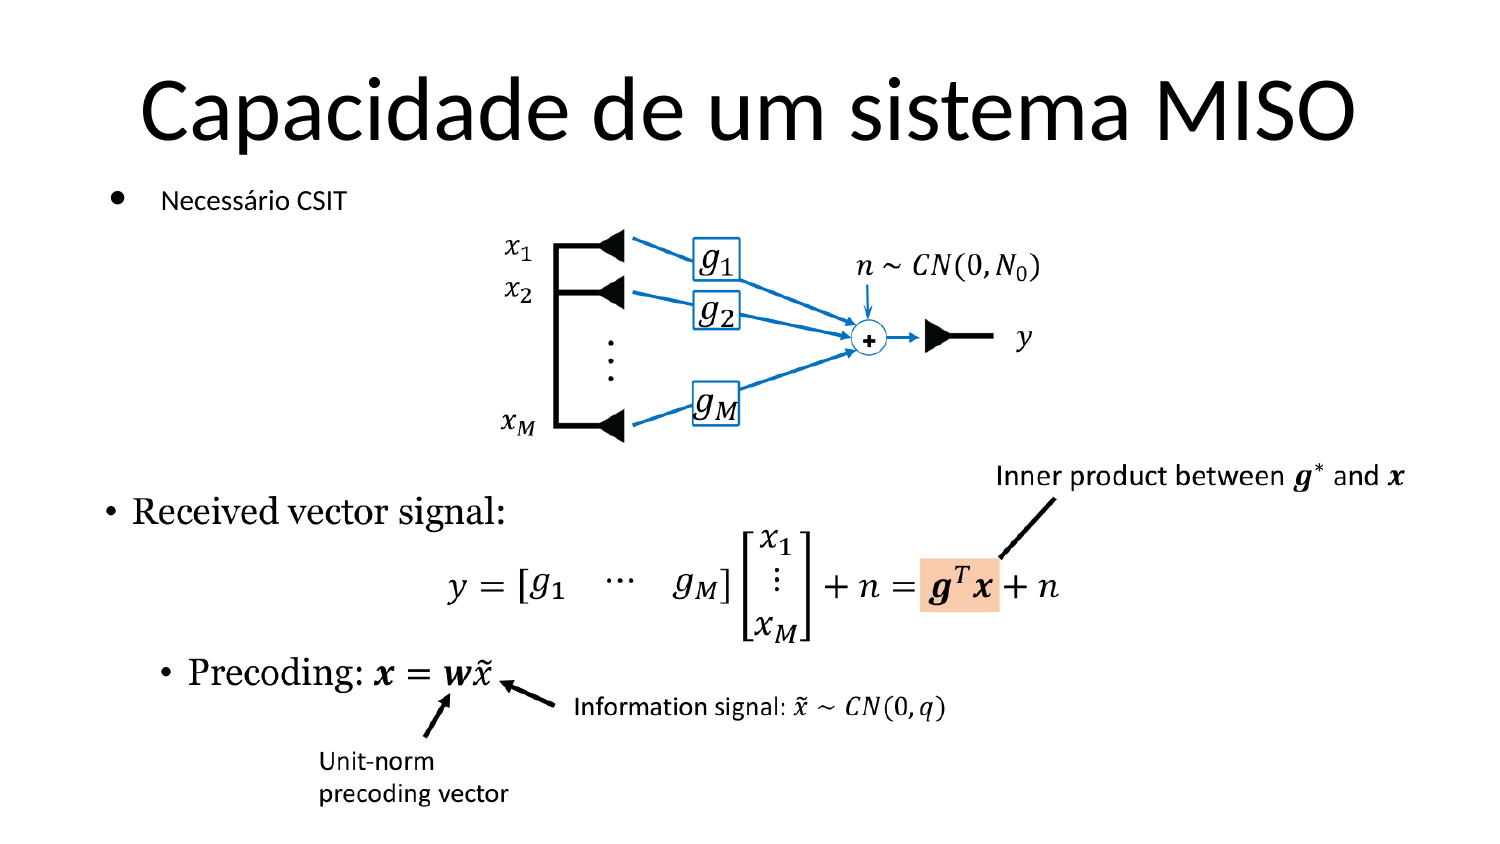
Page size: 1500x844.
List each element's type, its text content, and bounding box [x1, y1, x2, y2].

title Capacidade de um sistema MISO [75, 33, 1425, 175]
text_box Necessário CSIT [70, 166, 738, 232]
picture [89, 192, 1434, 813]
